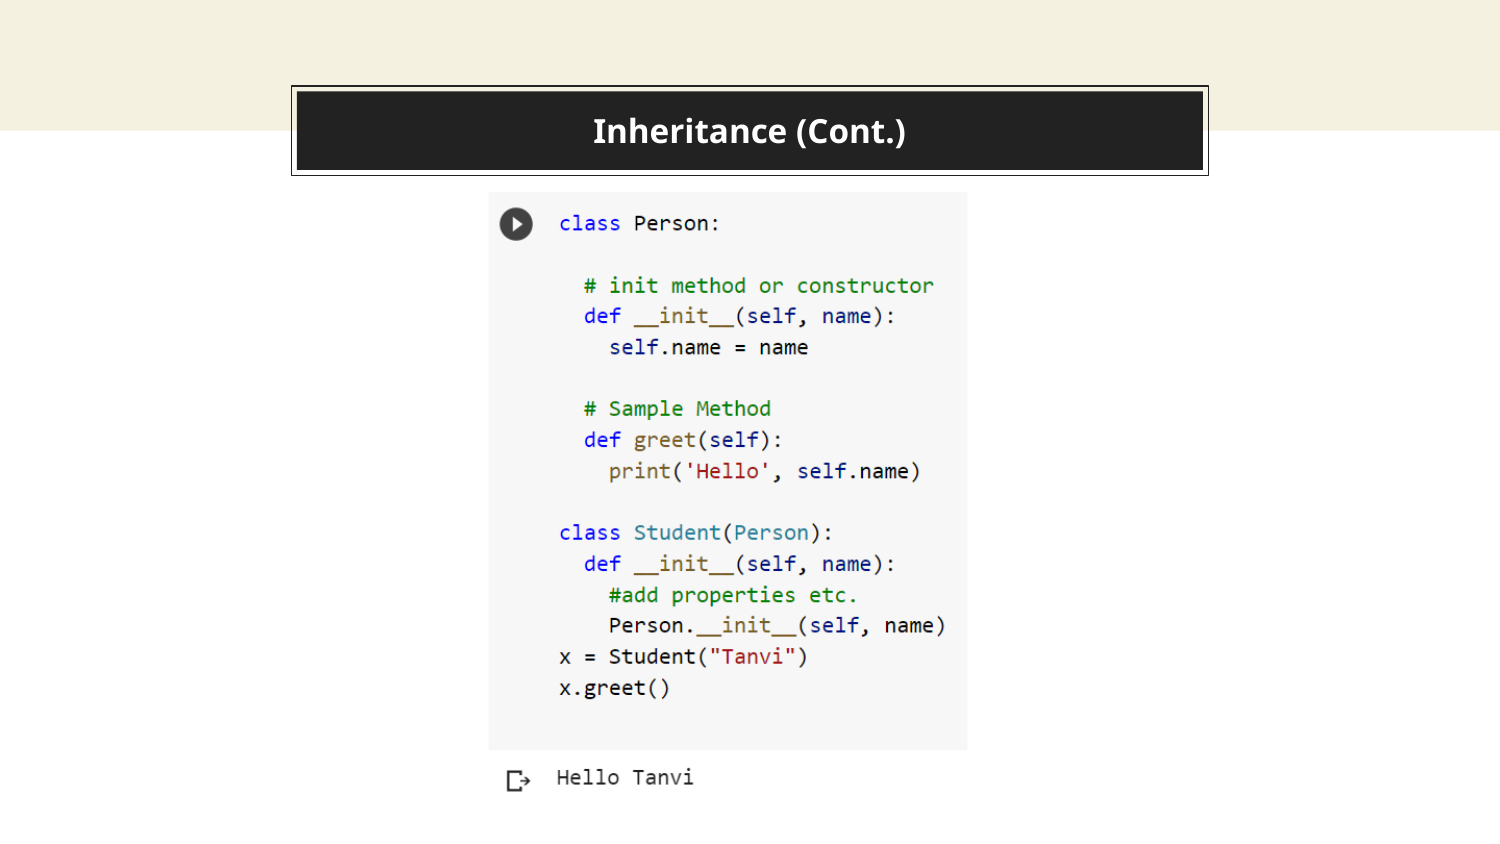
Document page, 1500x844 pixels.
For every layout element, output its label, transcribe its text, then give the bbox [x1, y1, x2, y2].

picture [488, 190, 968, 811]
title Inheritance (Cont.) [296, 91, 1203, 170]
